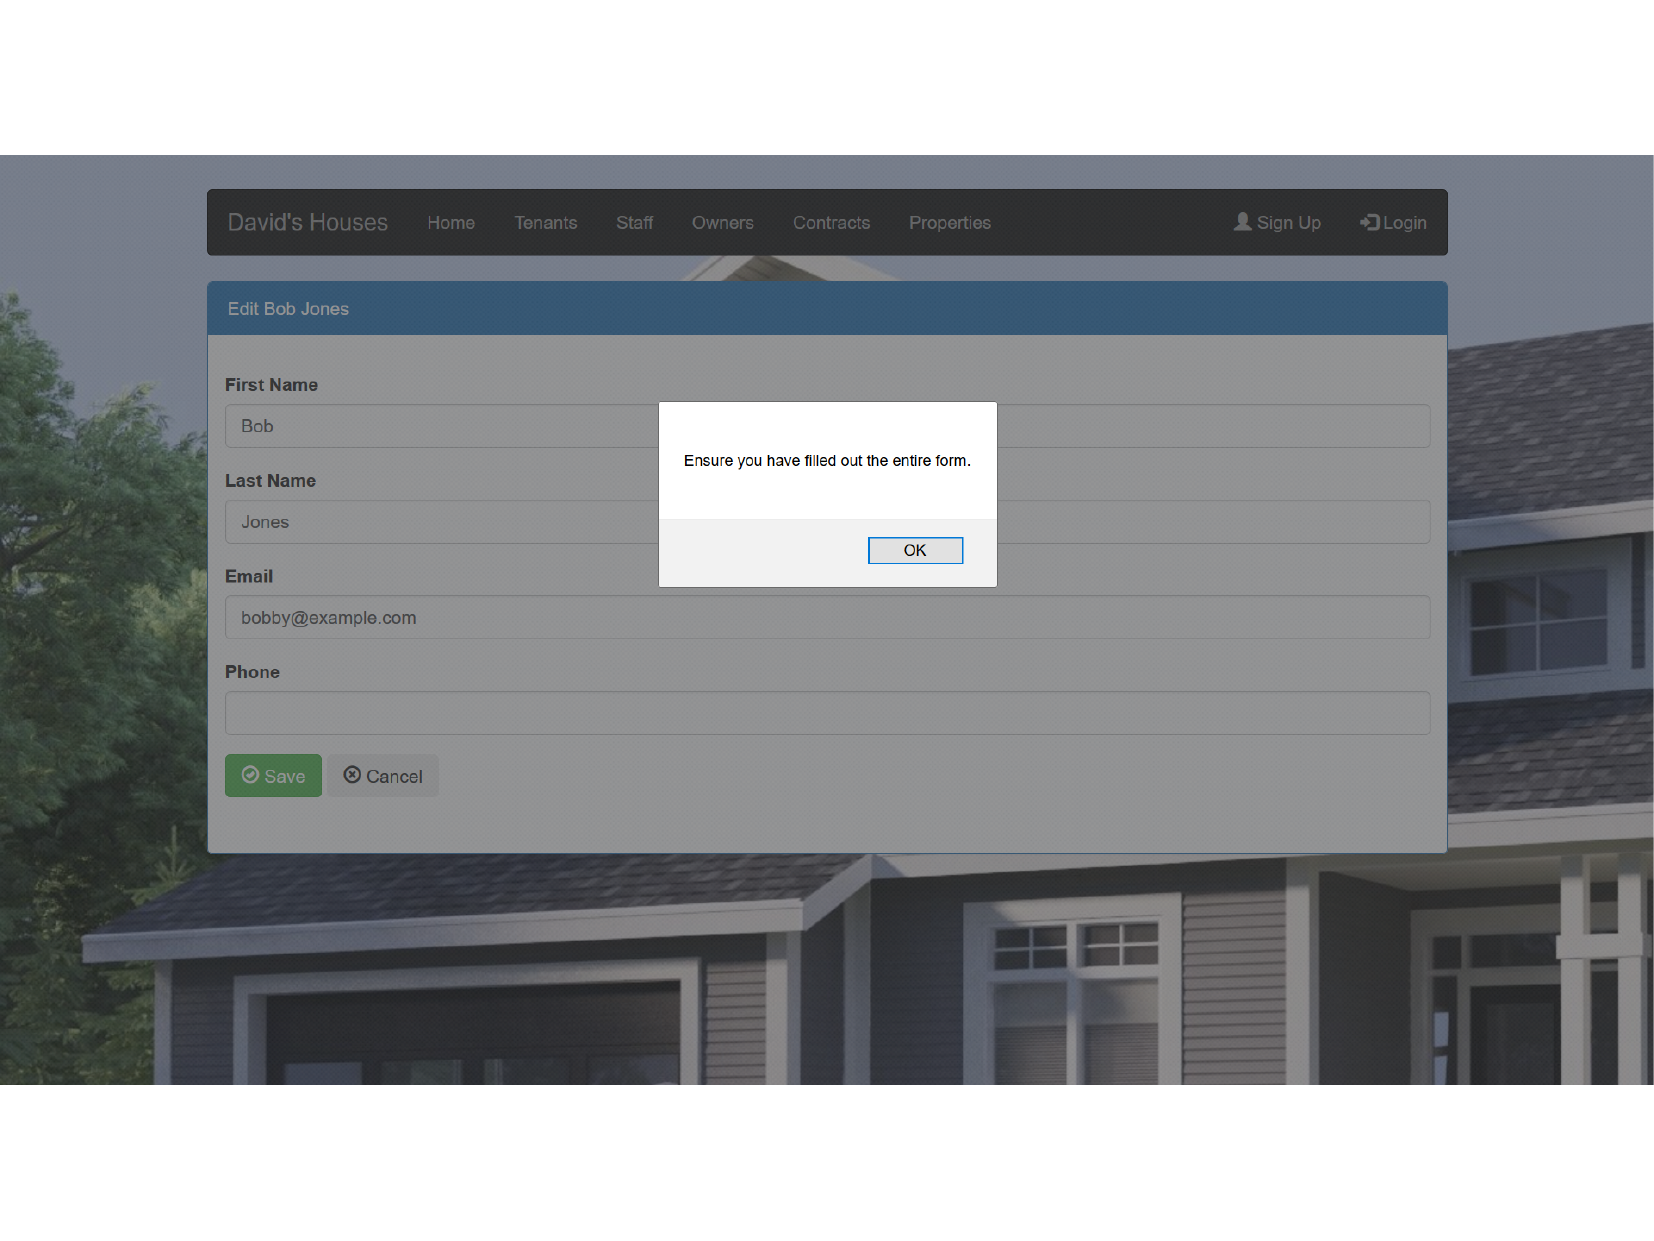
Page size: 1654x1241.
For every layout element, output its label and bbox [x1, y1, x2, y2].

picture [0, 155, 1654, 1085]
